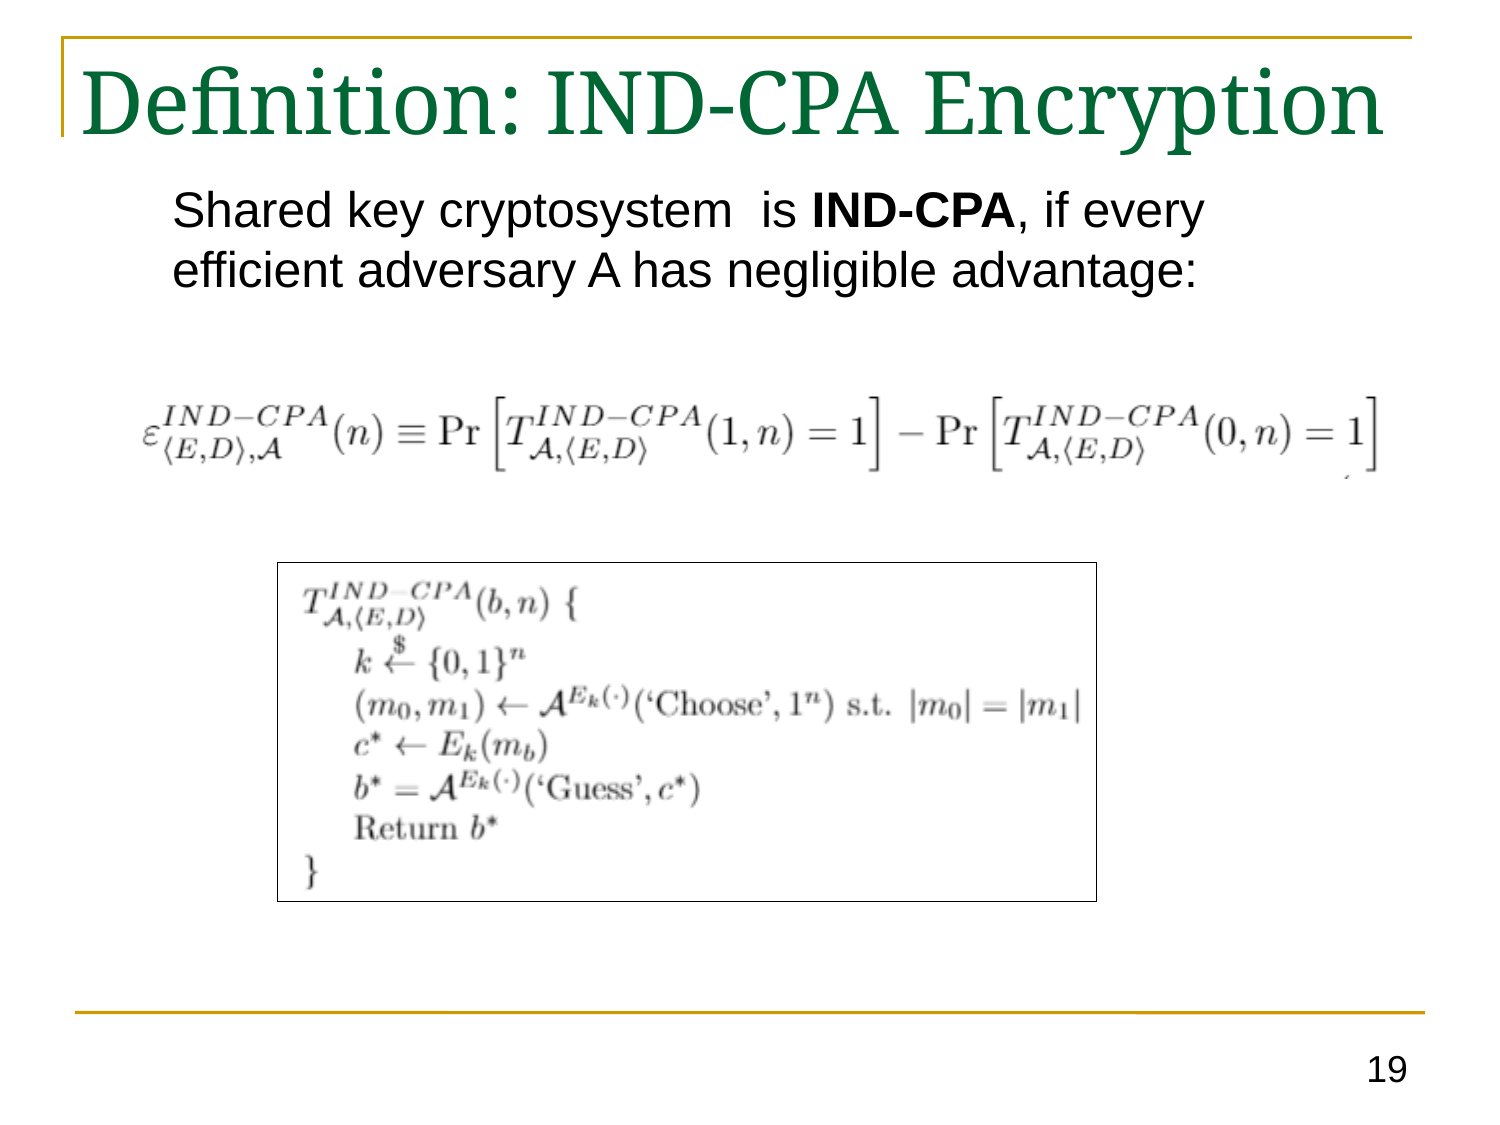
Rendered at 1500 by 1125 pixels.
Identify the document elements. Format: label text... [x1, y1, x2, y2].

picture [277, 562, 1097, 902]
title Definition: IND-CPA Encryption [65, 38, 1495, 167]
slide_number 19 [1351, 1023, 1424, 1098]
picture [114, 384, 1382, 480]
